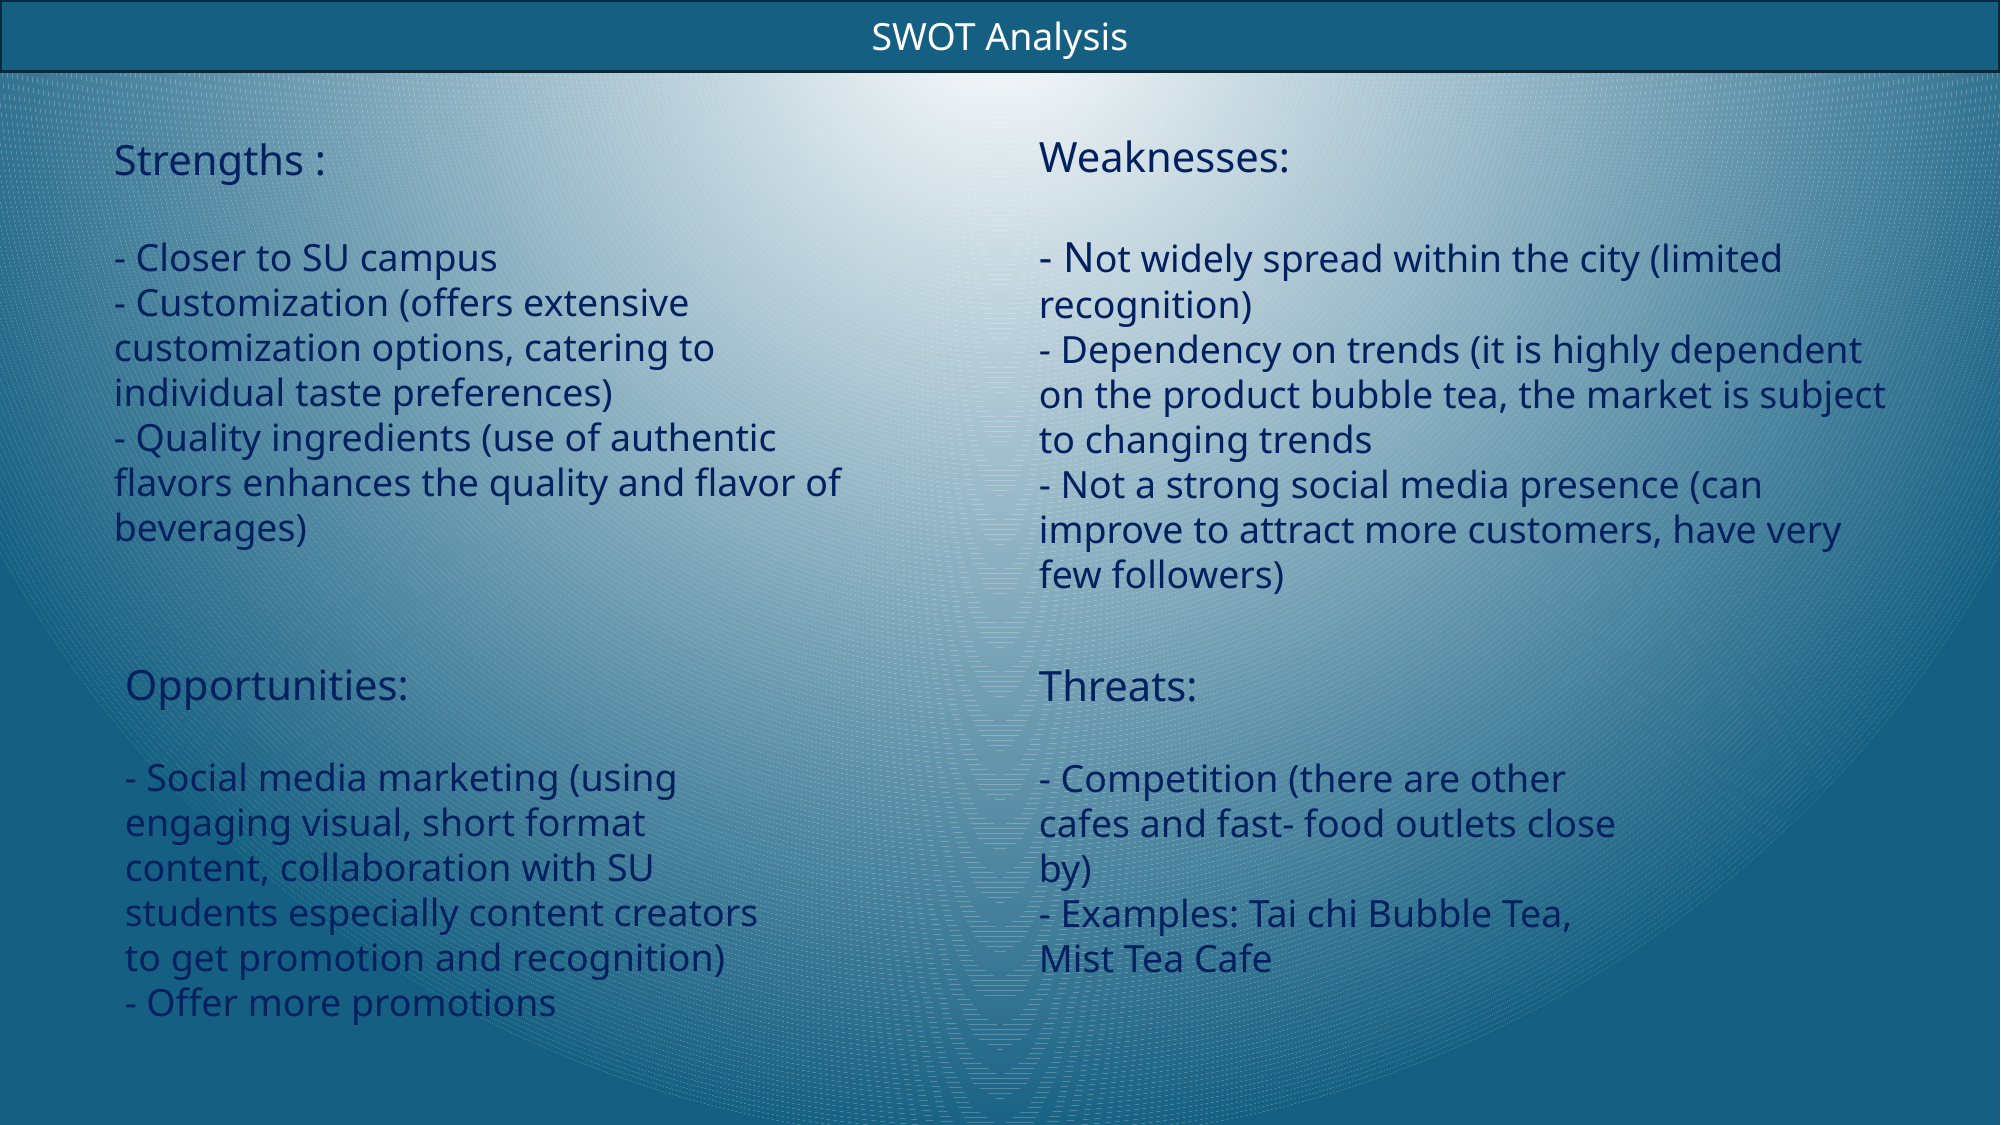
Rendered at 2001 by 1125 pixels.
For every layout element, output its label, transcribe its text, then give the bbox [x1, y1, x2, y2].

text_box [697, 102, 1425, 209]
text_box SWOT Analysis [0, 0, 2000, 73]
text_box Strengths : - Closer to SU campus - Customization (offers extensive customization options, catering to individual taste preferences) - Quality ingredients (use of authentic flavors enhances the quality and flavor of beverages) [99, 126, 898, 556]
text_box Threats: - Competition (there are other cafes and fast- food outlets close by) - Examples: Tai chi Bubble Tea, Mist Tea Cafe [1024, 652, 1666, 1032]
text_box Weaknesses: - Not widely spread within the city (limited recognition) - Dependency on trends (it is highly dependent on the product bubble tea, the market is subject to changing trends - Not a strong social media presence (can improve to attract more customers, have very few followers) [1024, 123, 1911, 604]
text_box Opportunities: - Social media marketing (using engaging visual, short format content, collaboration with SU students especially content creators to get promotion and recognition) - Offer more promotions [110, 651, 790, 1032]
